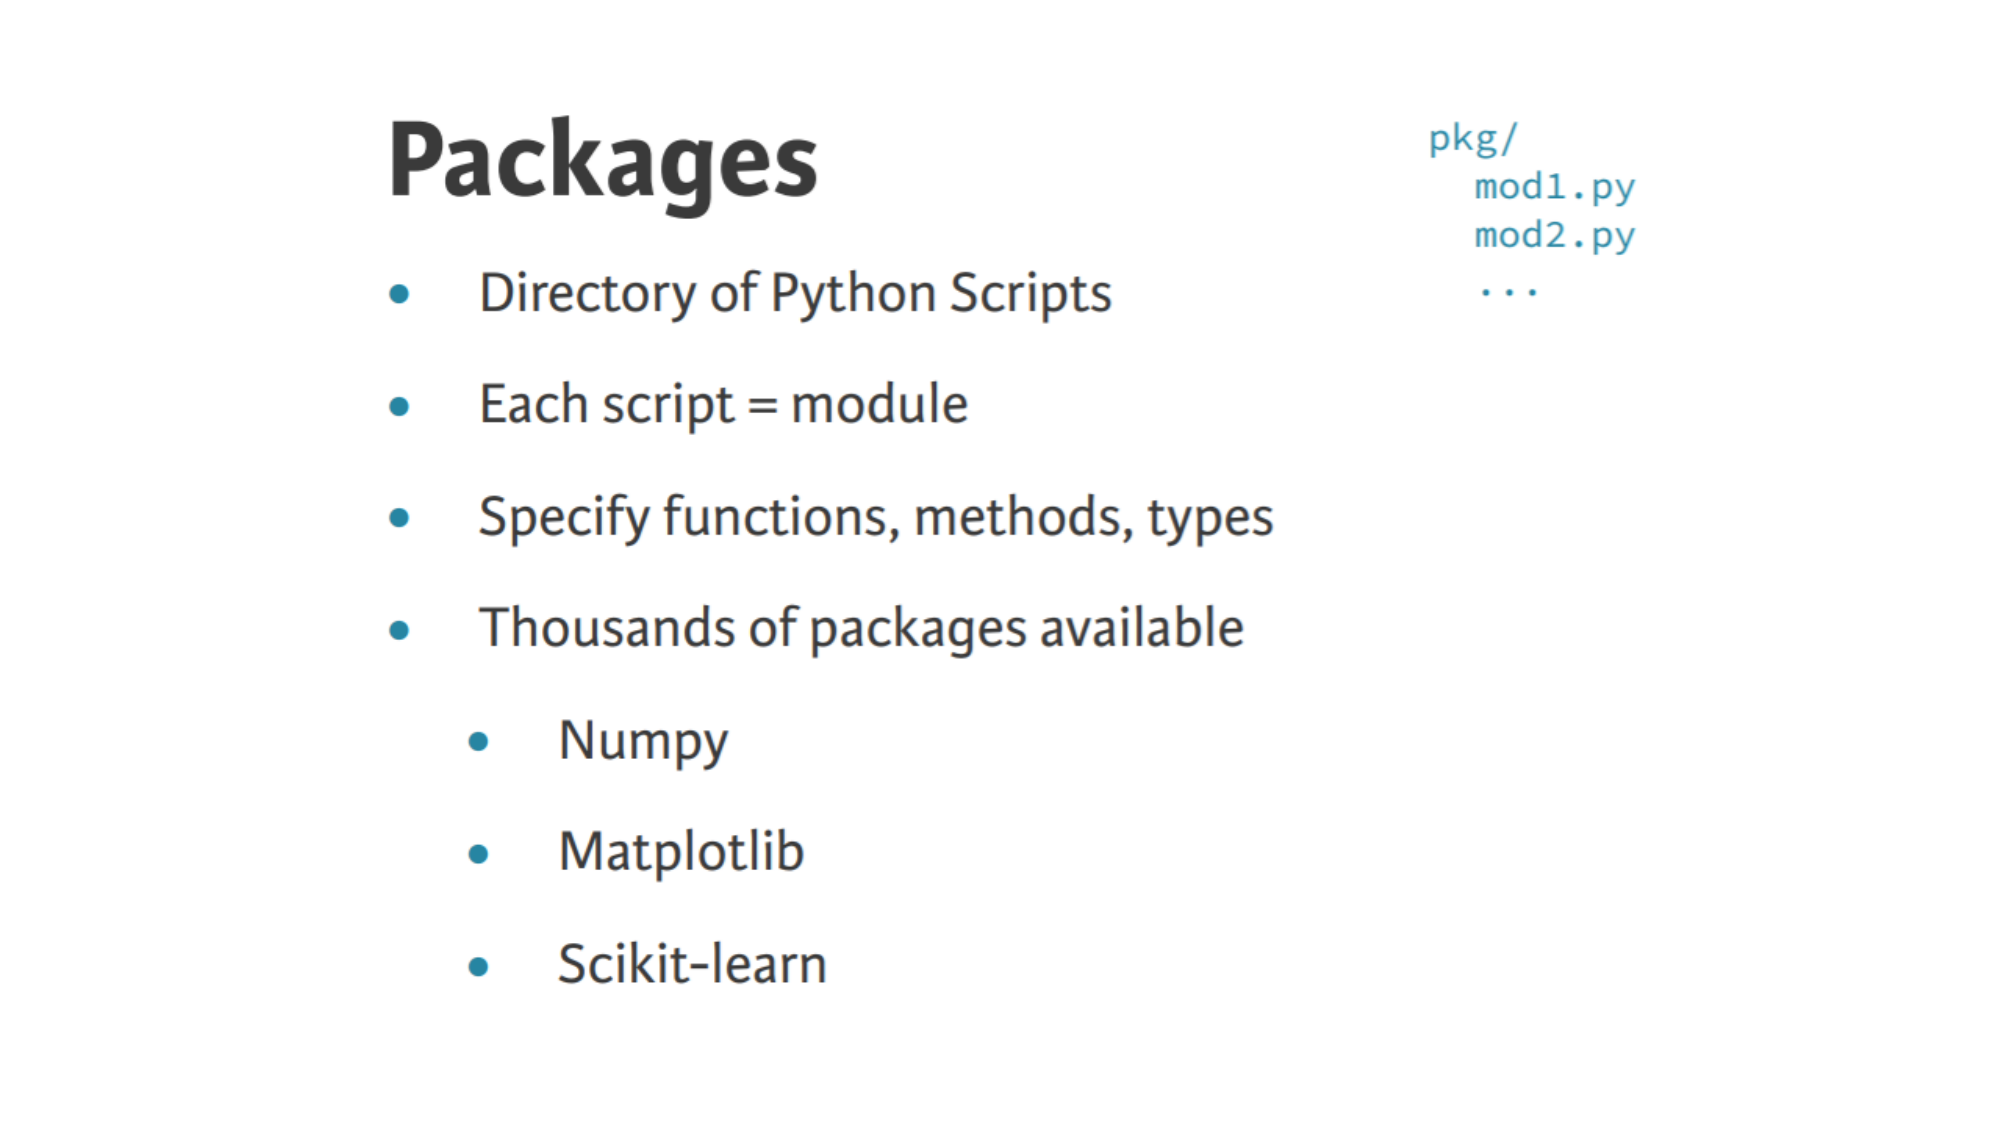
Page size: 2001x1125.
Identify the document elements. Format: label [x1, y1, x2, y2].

picture [344, 75, 1656, 1050]
